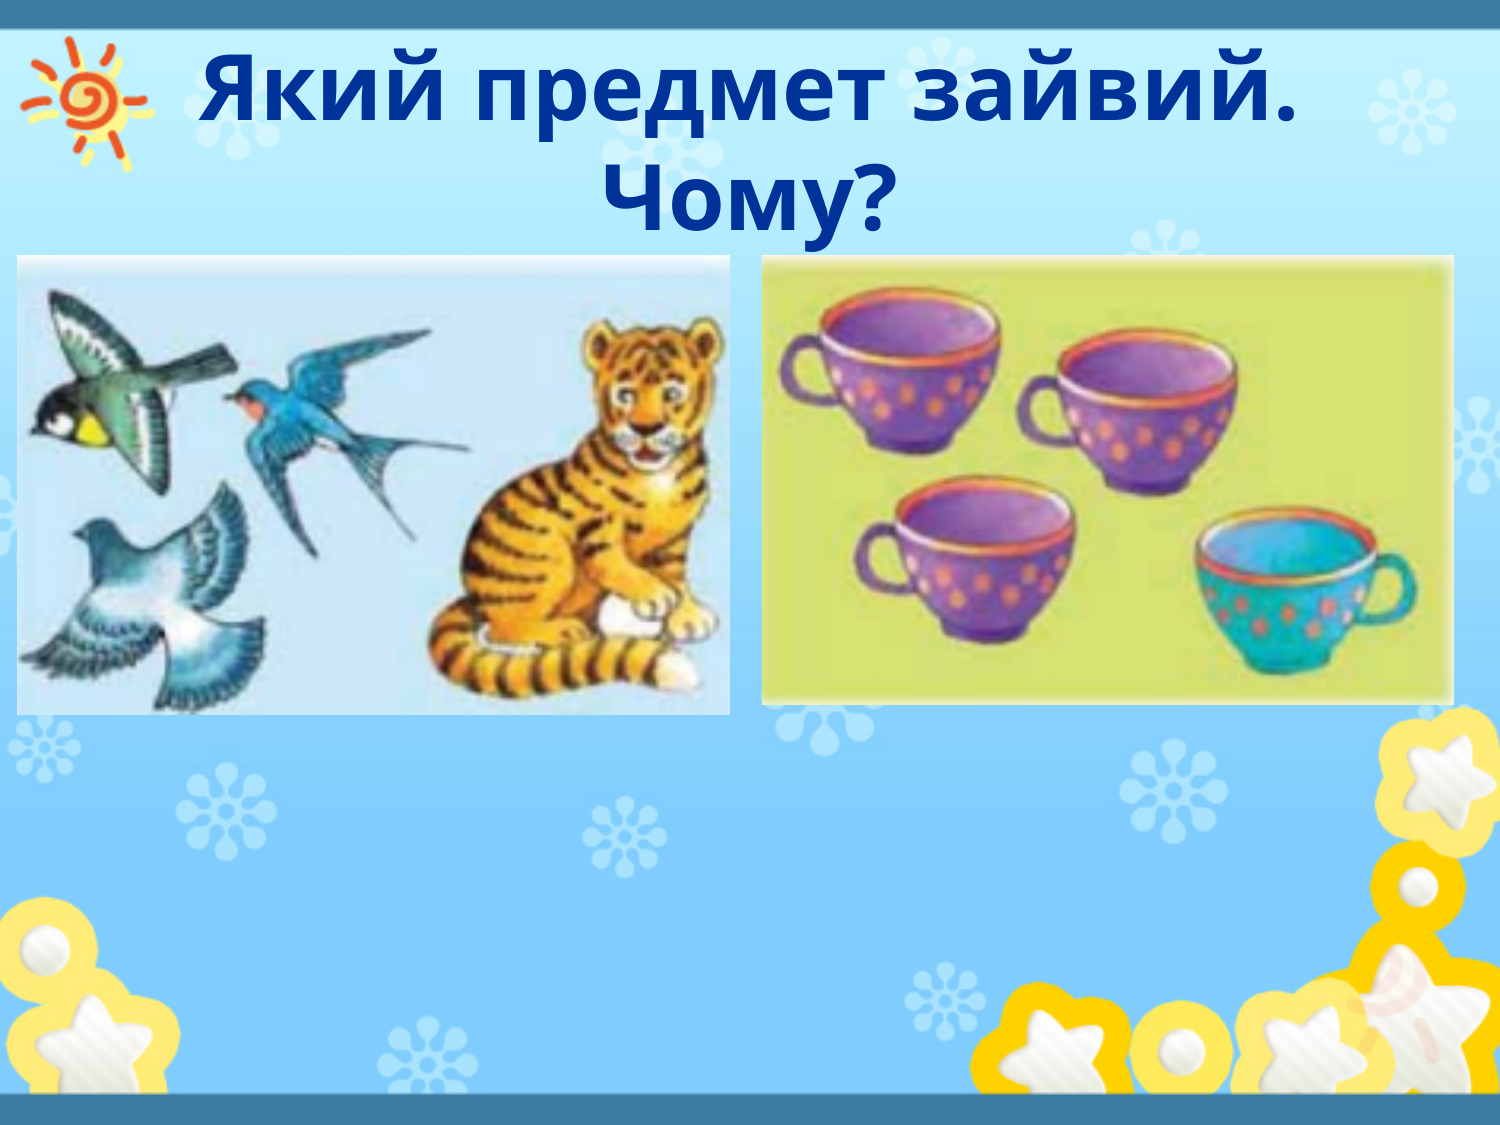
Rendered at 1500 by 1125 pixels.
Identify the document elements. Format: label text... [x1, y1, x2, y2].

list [17, 255, 730, 715]
title Який предмет зайвий. Чому? [75, 45, 1425, 233]
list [761, 255, 1455, 705]
picture [0, 0, 1500, 1125]
